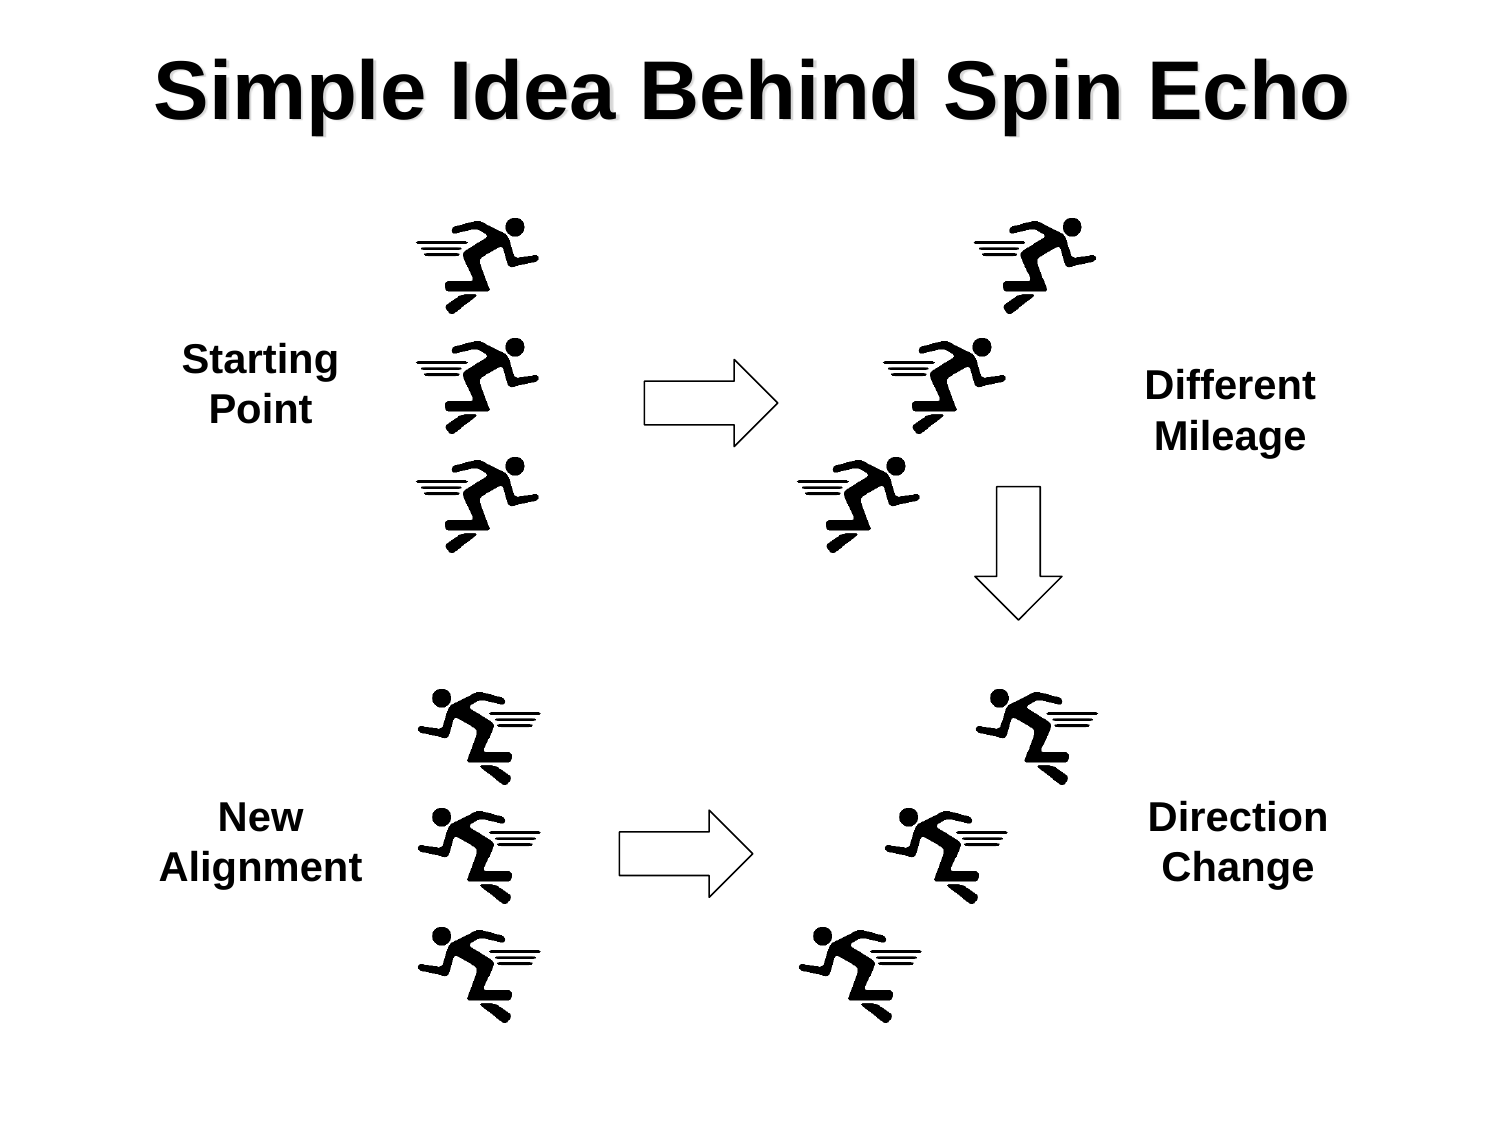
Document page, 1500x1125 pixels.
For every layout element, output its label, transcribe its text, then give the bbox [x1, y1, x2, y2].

text_box Different Mileage [1096, 350, 1364, 472]
text_box [644, 359, 778, 447]
list Starting Point [159, 323, 362, 446]
picture [403, 662, 552, 1049]
text_box [974, 486, 1062, 620]
title Simple Idea Behind Spin Echo [27, 17, 1478, 156]
picture [403, 192, 552, 579]
text_box [619, 810, 753, 898]
picture [784, 192, 1110, 579]
text_box Direction Change [1104, 782, 1372, 904]
picture [784, 662, 1110, 1049]
text_box New Alignment [127, 782, 395, 904]
